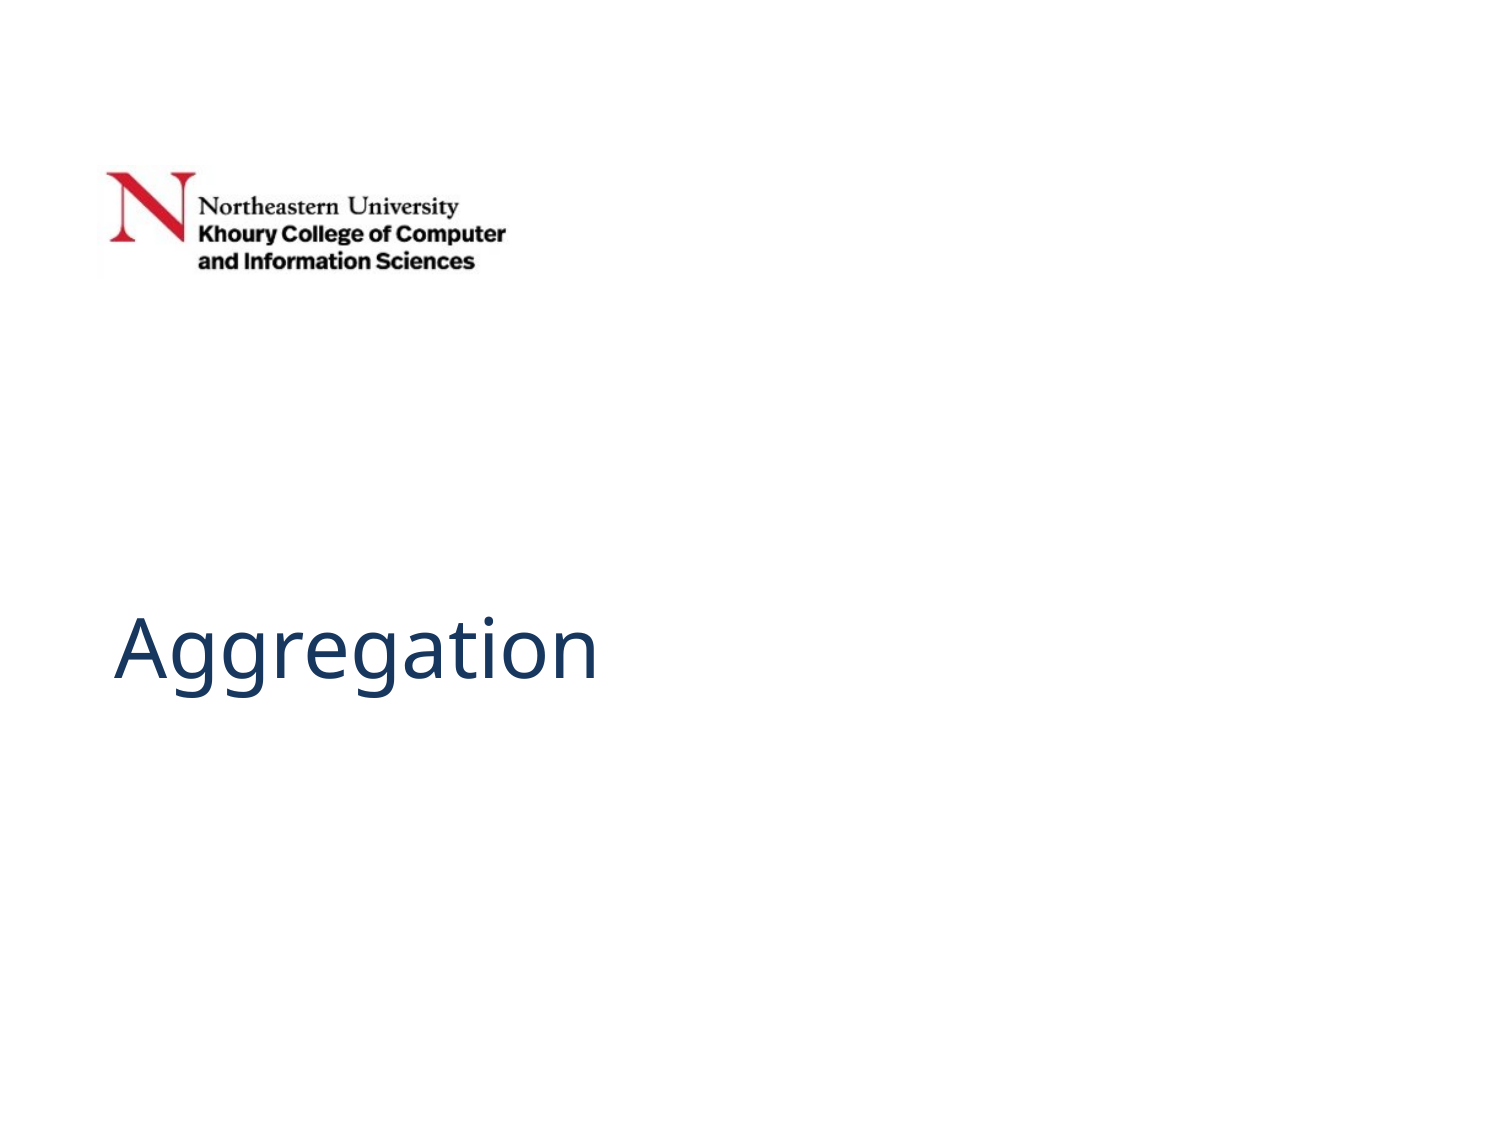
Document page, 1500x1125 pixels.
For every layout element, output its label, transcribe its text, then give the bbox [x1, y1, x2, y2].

list Aggregation [99, 587, 1400, 813]
picture [97, 165, 512, 279]
